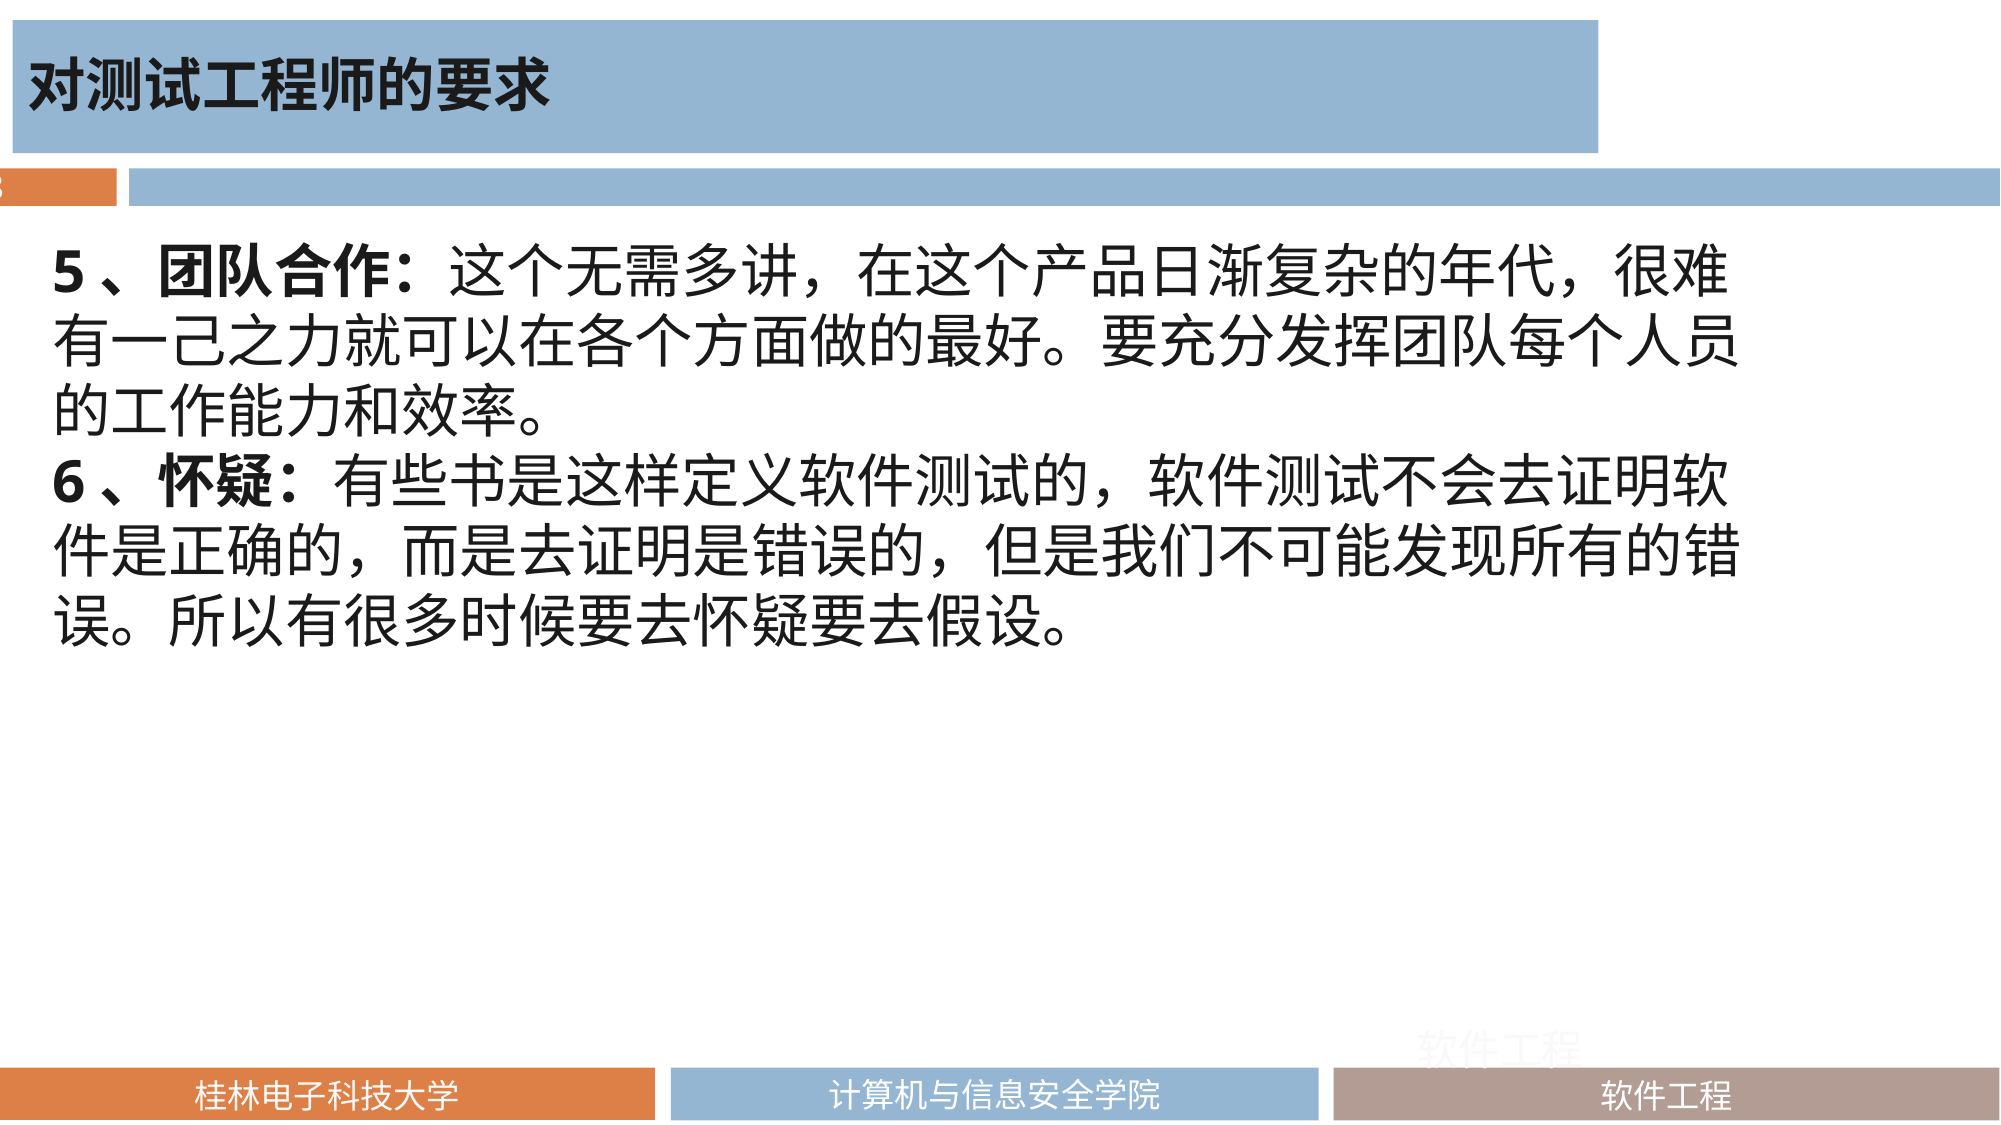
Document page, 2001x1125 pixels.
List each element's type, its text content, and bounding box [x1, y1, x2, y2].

text_box 软件工程 [1250, 992, 1750, 1105]
text_box 5、团队合作：这个无需多讲，在这个产品日渐复杂的年代，很难有一己之力就可以在各个方面做的最好。要充分发挥团队每个人员的工作能力和效率。 6、怀疑：有些书是这样定义软件测试的，软件测试不会去证明软件是正确的，而是去证明是错误的，但是我们不可能发现所有的错误。所以有很多时候要去怀疑要去假设。 [37, 226, 1786, 662]
text_box [753, 992, 1240, 1105]
text_box [303, 49, 1671, 226]
text_box 对测试工程师的要求 [12, 20, 1599, 154]
